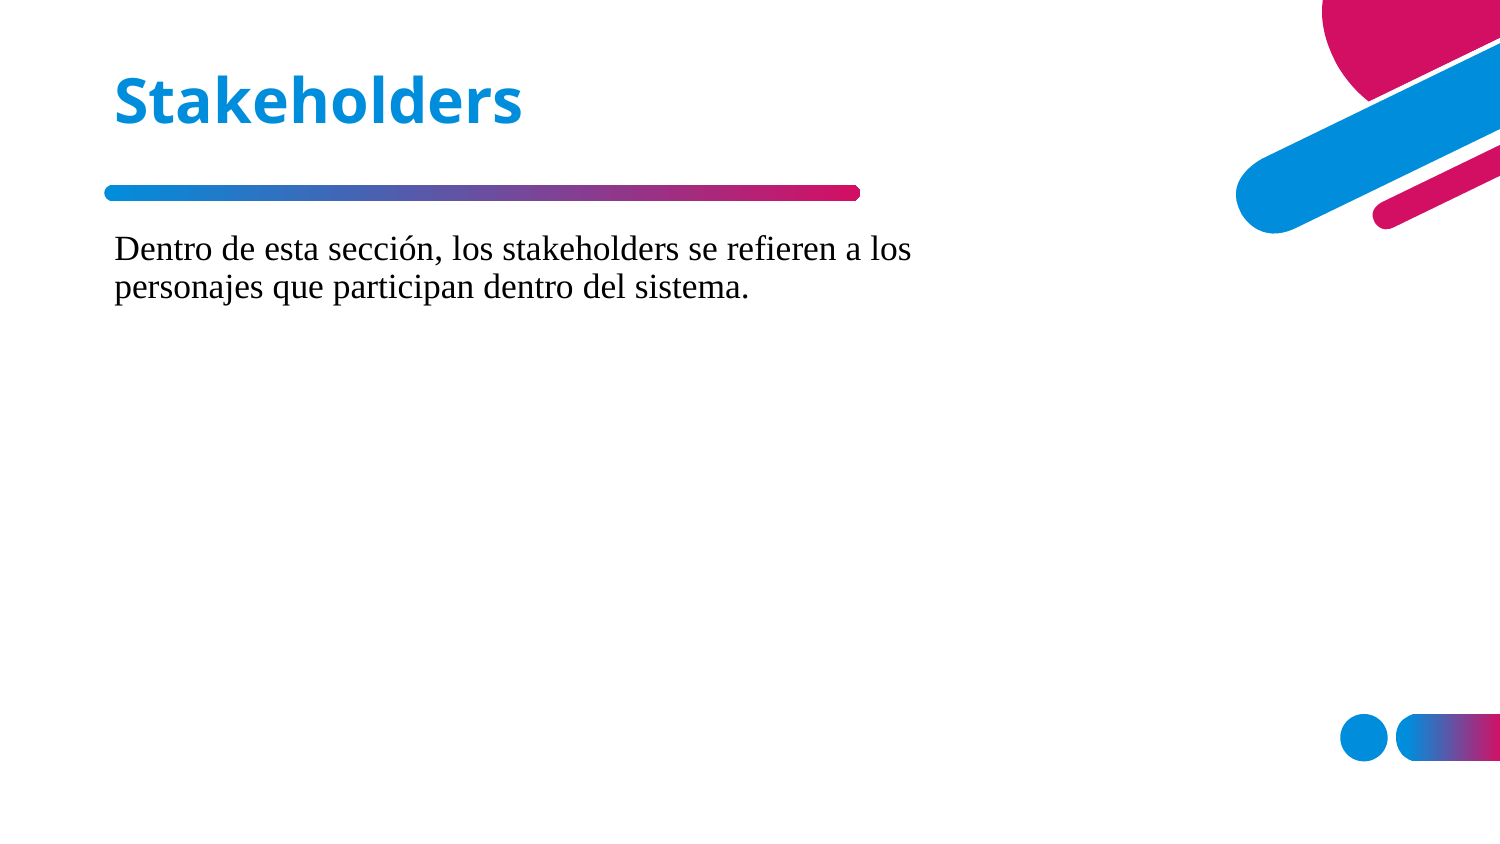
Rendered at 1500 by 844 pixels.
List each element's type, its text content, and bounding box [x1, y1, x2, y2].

list Dentro de esta sección, los stakeholders se refieren a los personajes que participan dentro del sistema. [103, 224, 1041, 760]
title Stakeholders [103, 44, 1217, 162]
